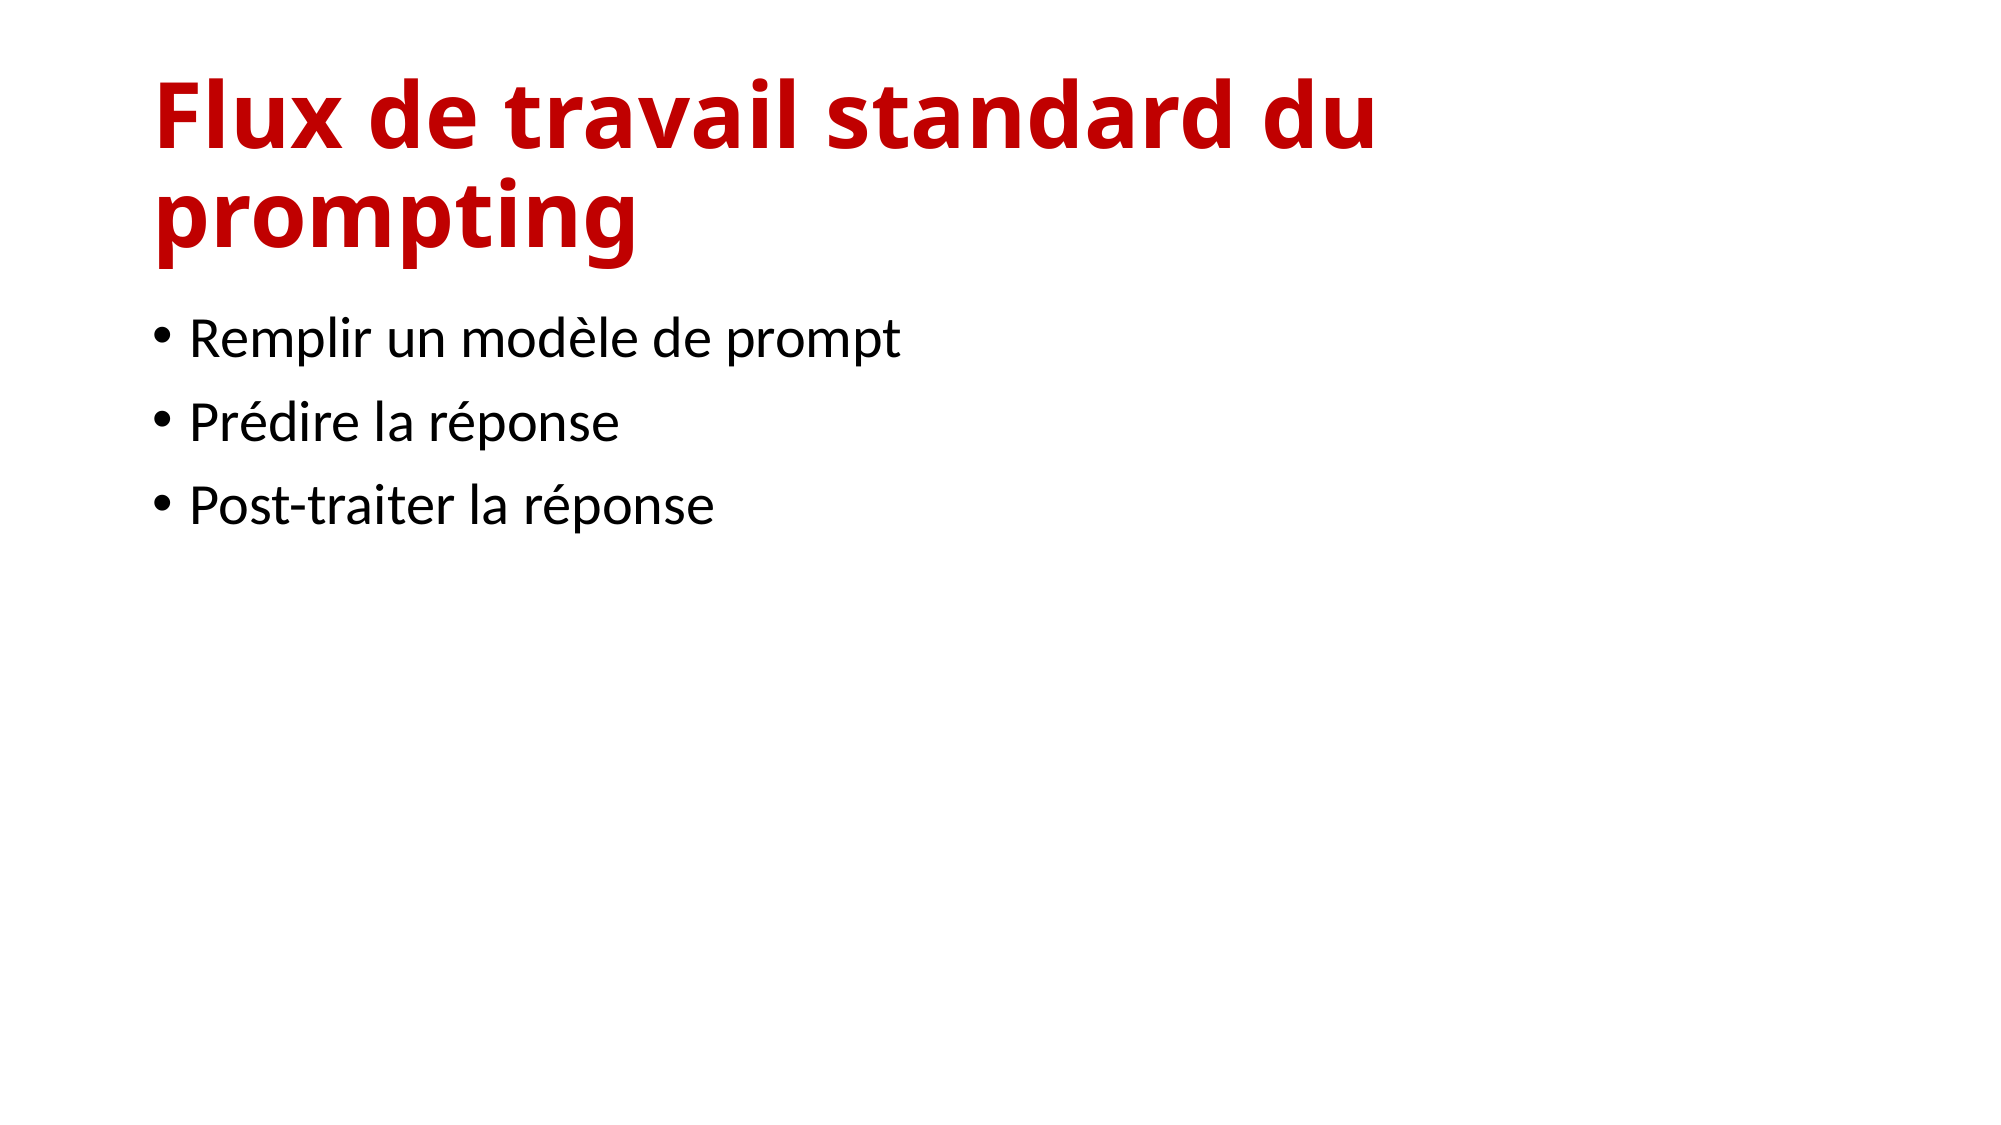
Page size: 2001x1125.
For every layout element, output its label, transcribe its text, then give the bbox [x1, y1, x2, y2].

title Flux de travail standard du prompting [137, 59, 1863, 278]
list Remplir un modèle de prompt Prédire la réponse Post-traiter la réponse [137, 299, 1863, 1014]
